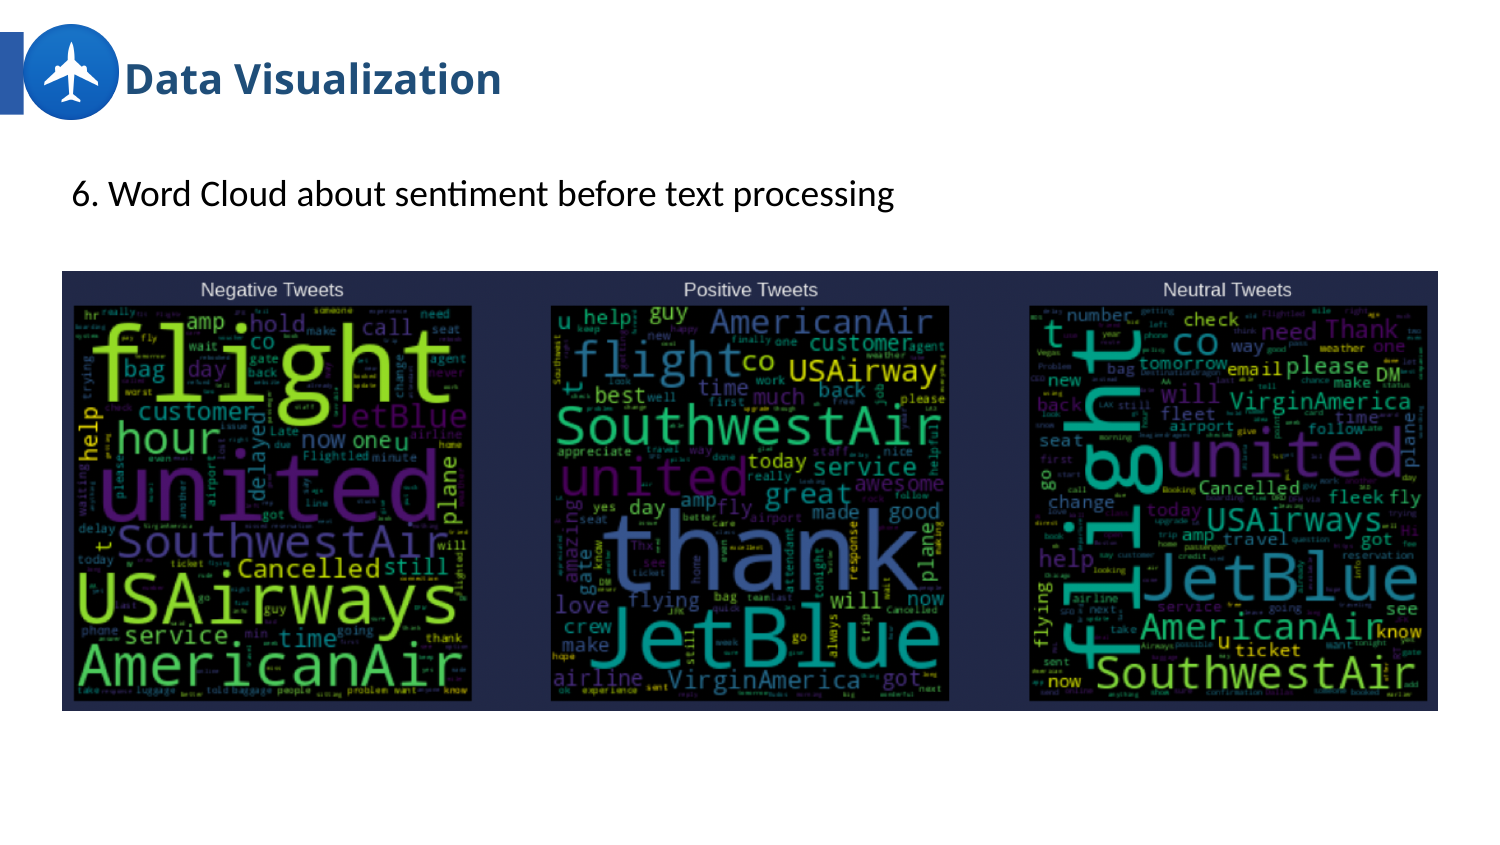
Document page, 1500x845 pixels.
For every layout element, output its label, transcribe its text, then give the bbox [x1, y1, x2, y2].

text_box Data Visualization [109, 45, 631, 111]
text_box 6. Word Cloud about sentiment before text processing [56, 161, 958, 222]
picture [23, 24, 119, 120]
picture [61, 271, 1439, 711]
